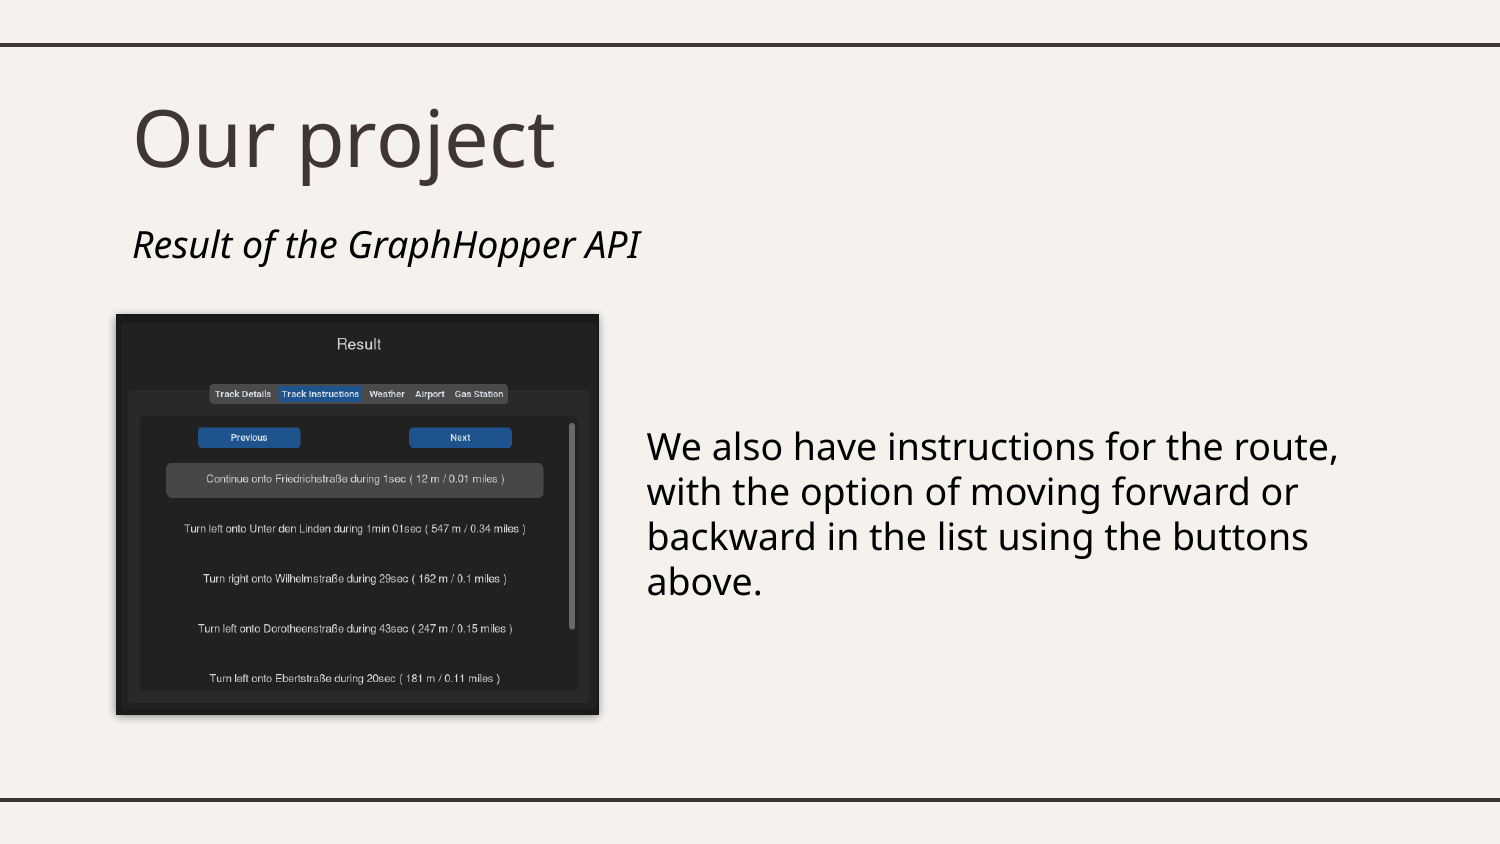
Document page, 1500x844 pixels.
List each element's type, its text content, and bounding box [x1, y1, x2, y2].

text_box Result of the GraphHopper API [116, 205, 807, 292]
picture [116, 314, 600, 715]
title Our project [116, 72, 1383, 167]
text_box We also have instructions for the route, with the option of moving forward or backward in the list using the buttons above. [631, 408, 1439, 619]
